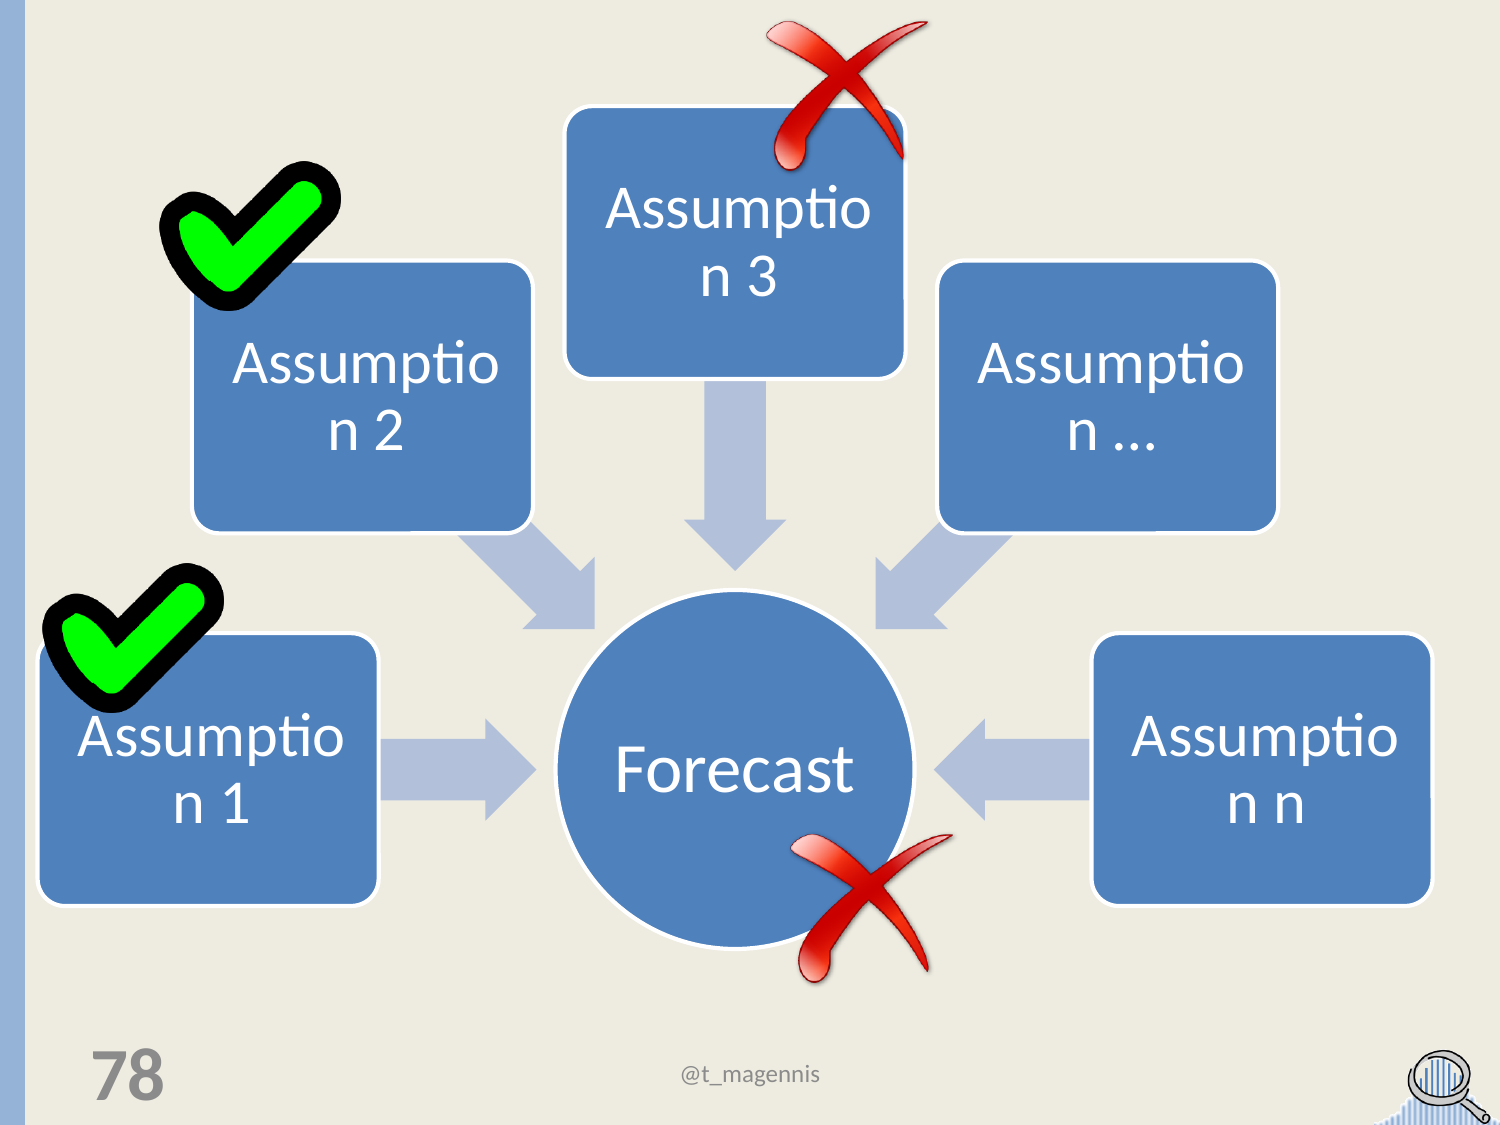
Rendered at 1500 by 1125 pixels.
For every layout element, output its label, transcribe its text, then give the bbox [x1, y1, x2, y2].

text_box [37, 62, 1434, 993]
picture [774, 812, 963, 1001]
picture [1374, 1046, 1500, 1125]
picture [749, 0, 938, 188]
picture [42, 563, 224, 714]
footer @t_magennis [512, 1042, 988, 1103]
slide_number 78 [75, 1040, 425, 1100]
picture [159, 161, 341, 312]
